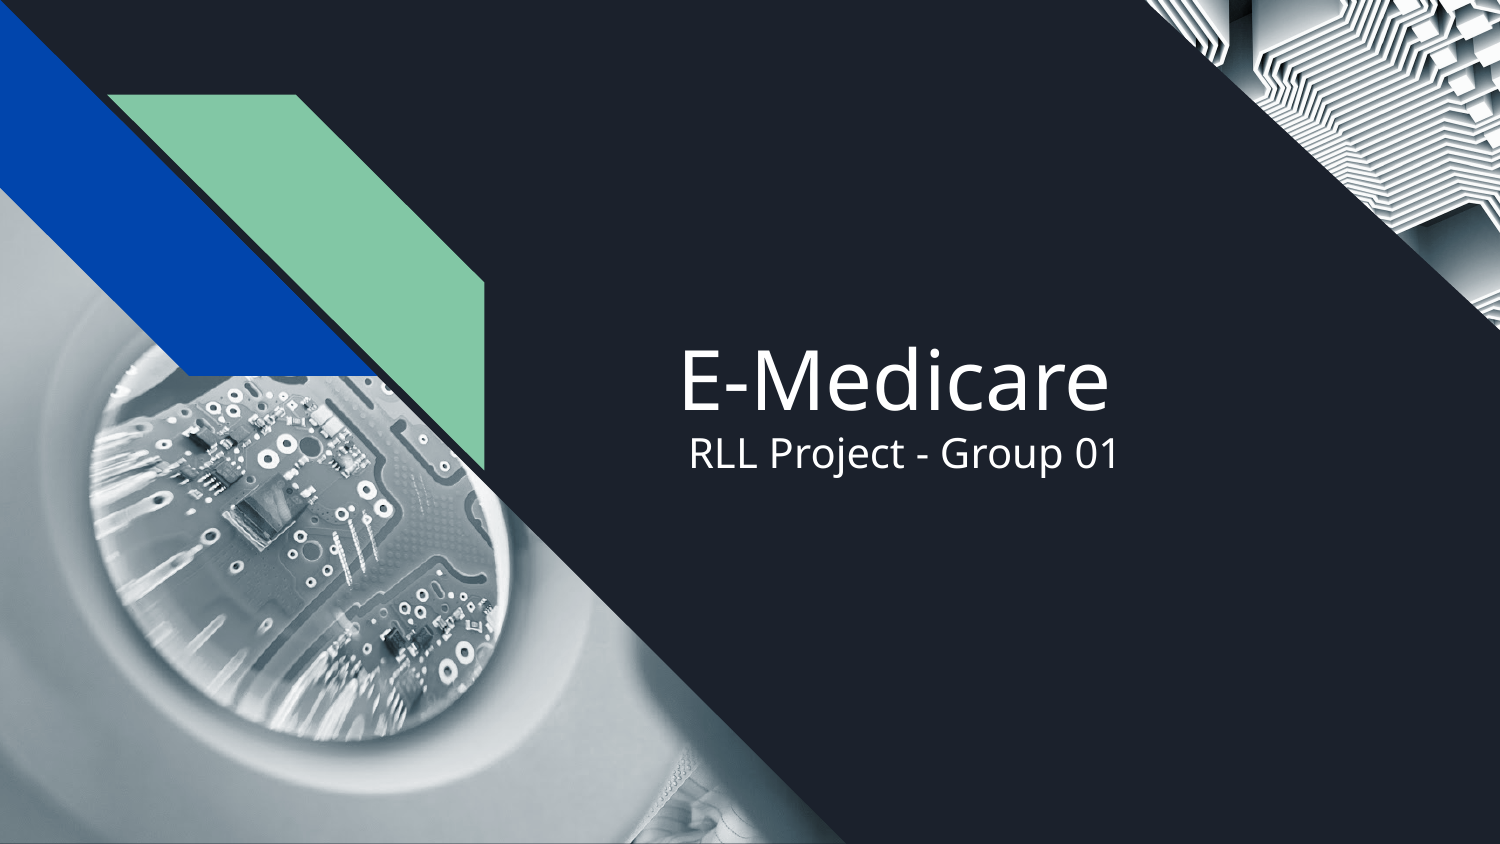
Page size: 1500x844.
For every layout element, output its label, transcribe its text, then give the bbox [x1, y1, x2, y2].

picture [0, 189, 847, 844]
title E-Medicare RLL Project - Group 01 [662, 311, 1486, 571]
picture [1144, 0, 1500, 331]
